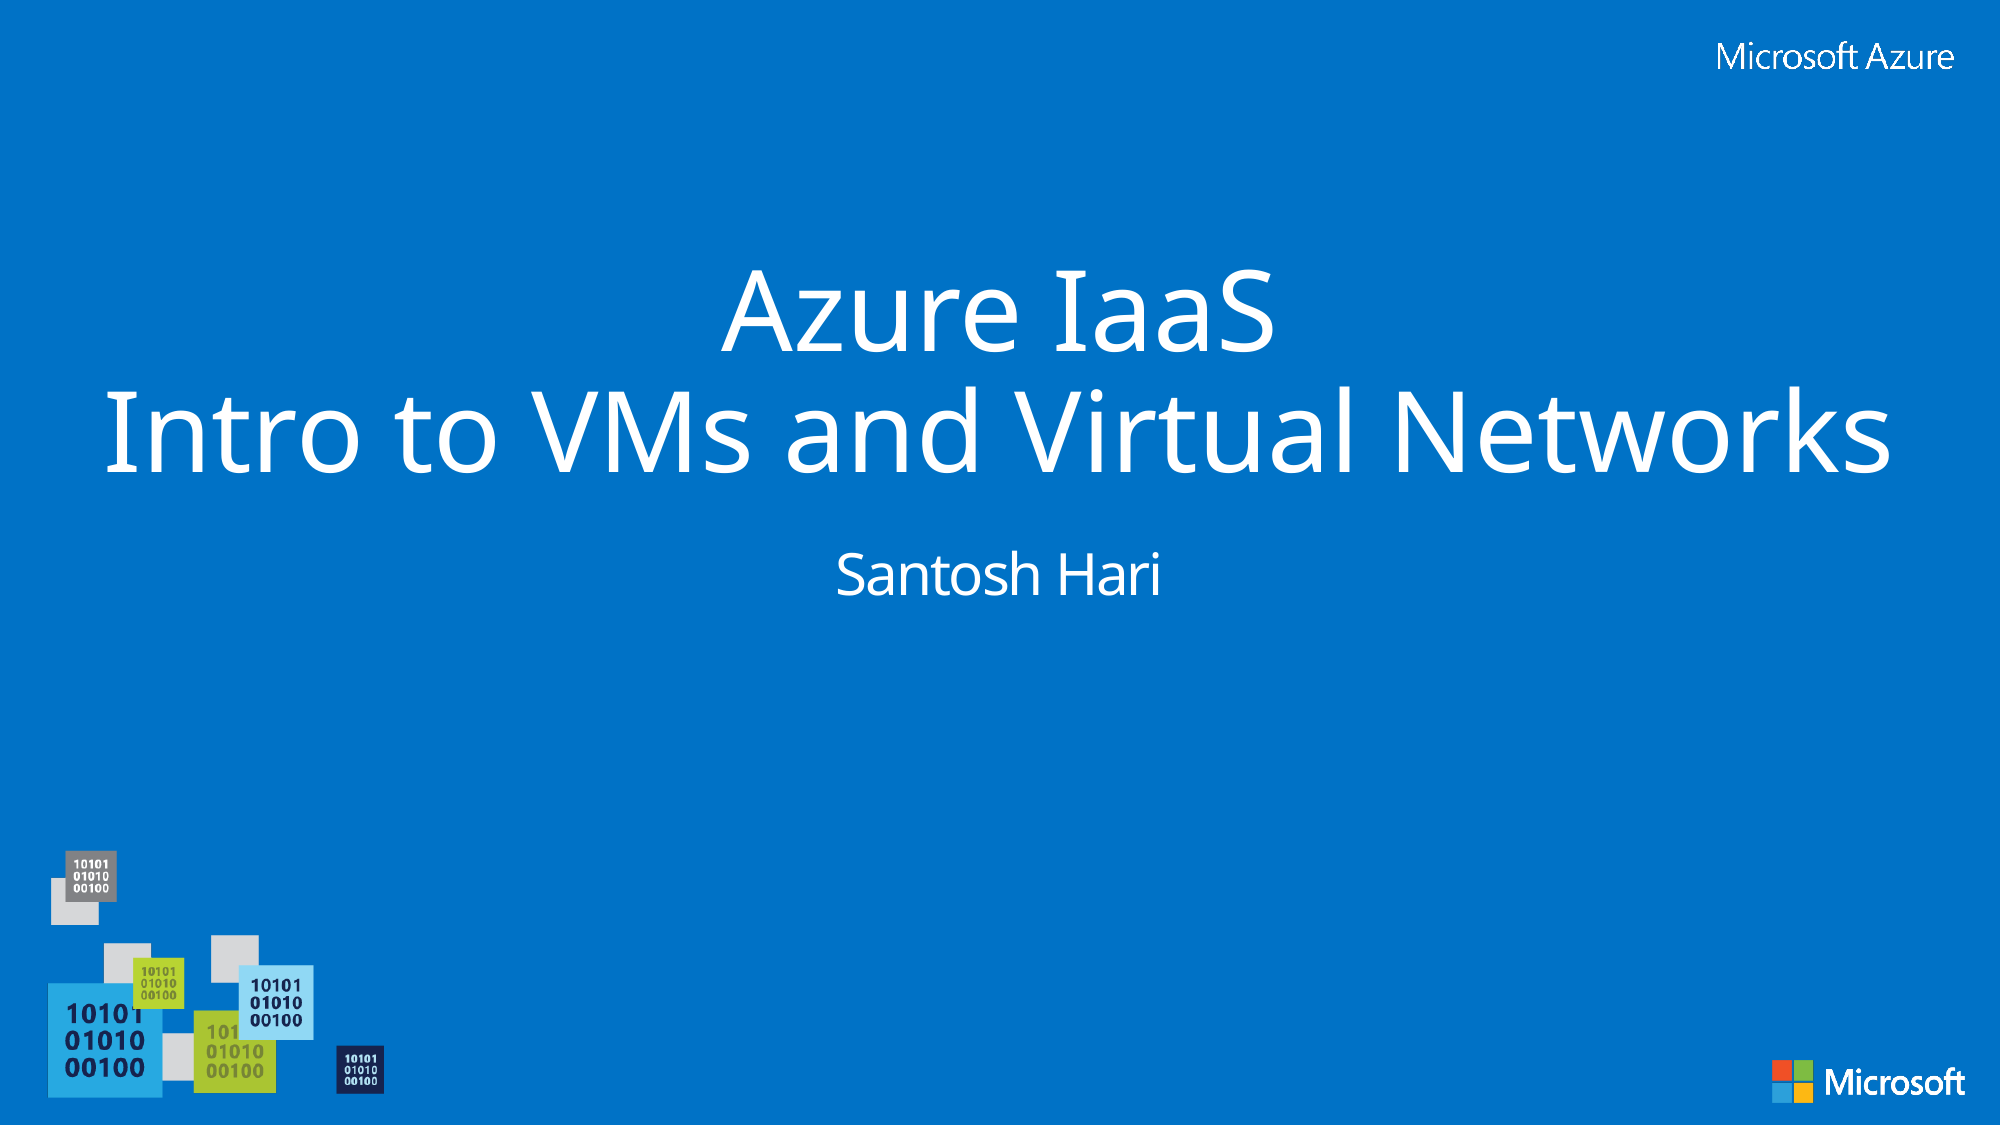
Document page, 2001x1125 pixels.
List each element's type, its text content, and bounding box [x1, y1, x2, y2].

picture [1699, 24, 1972, 87]
title Azure IaaS Intro to VMs and Virtual Networks [0, 246, 2000, 537]
picture [1772, 1060, 1965, 1103]
picture [17, 808, 463, 1125]
list Santosh Hari [0, 537, 2000, 700]
